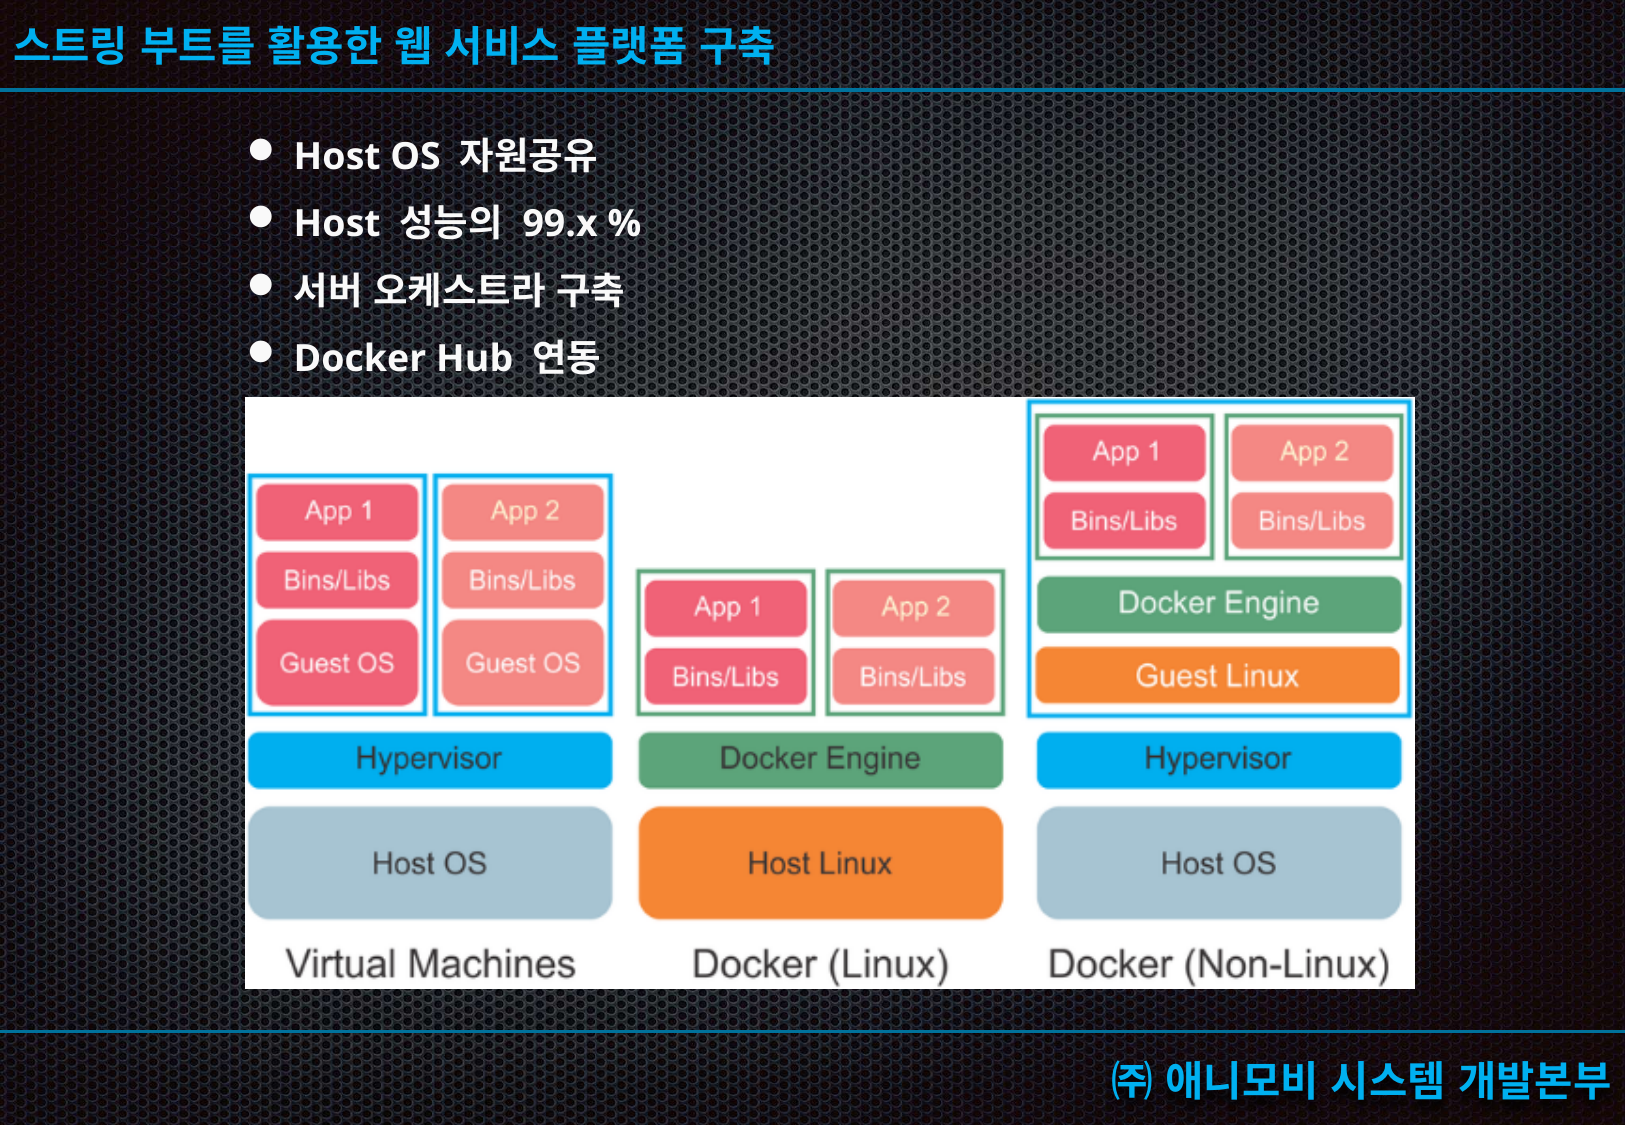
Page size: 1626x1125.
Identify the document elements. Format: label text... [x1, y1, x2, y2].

text_box Host OS 자원공유 Host 성능의 99.x % 서버 오케스트라 구축 Docker Hub 연동 [44, 101, 692, 455]
picture [0, 0, 1625, 87]
picture [0, 93, 1625, 1029]
picture [0, 1034, 1625, 1125]
